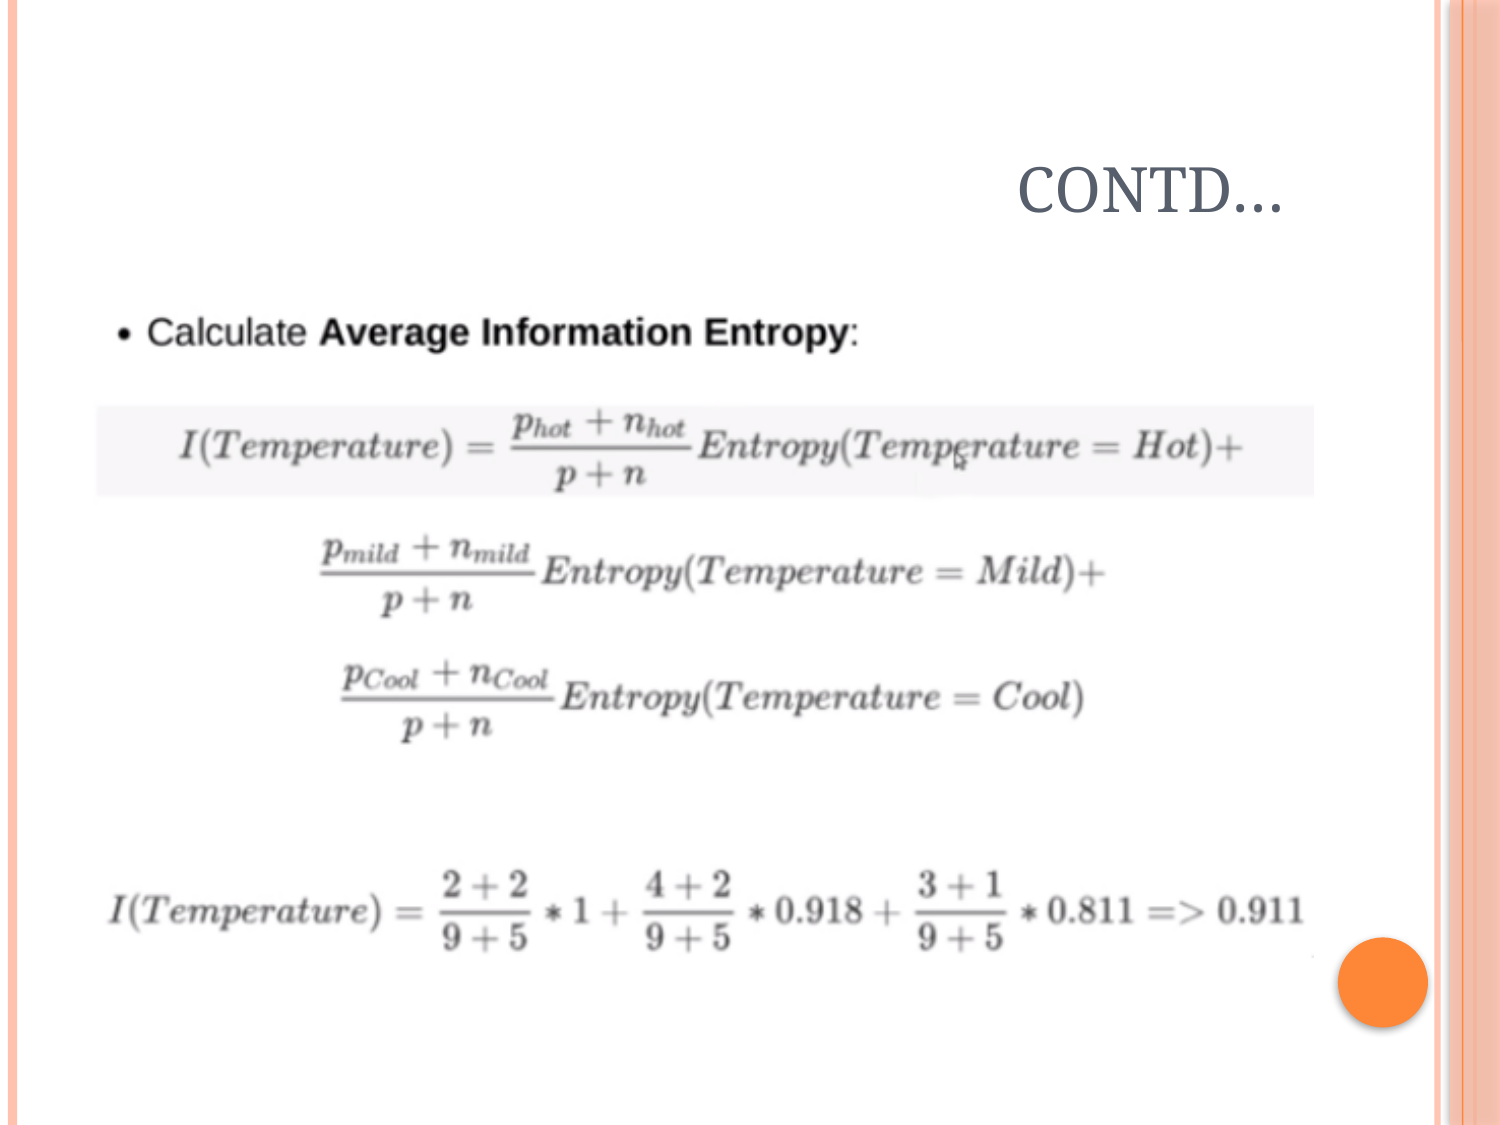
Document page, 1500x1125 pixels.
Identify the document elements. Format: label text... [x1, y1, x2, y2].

title Contd… [75, 45, 1300, 233]
picture [68, 303, 1315, 959]
